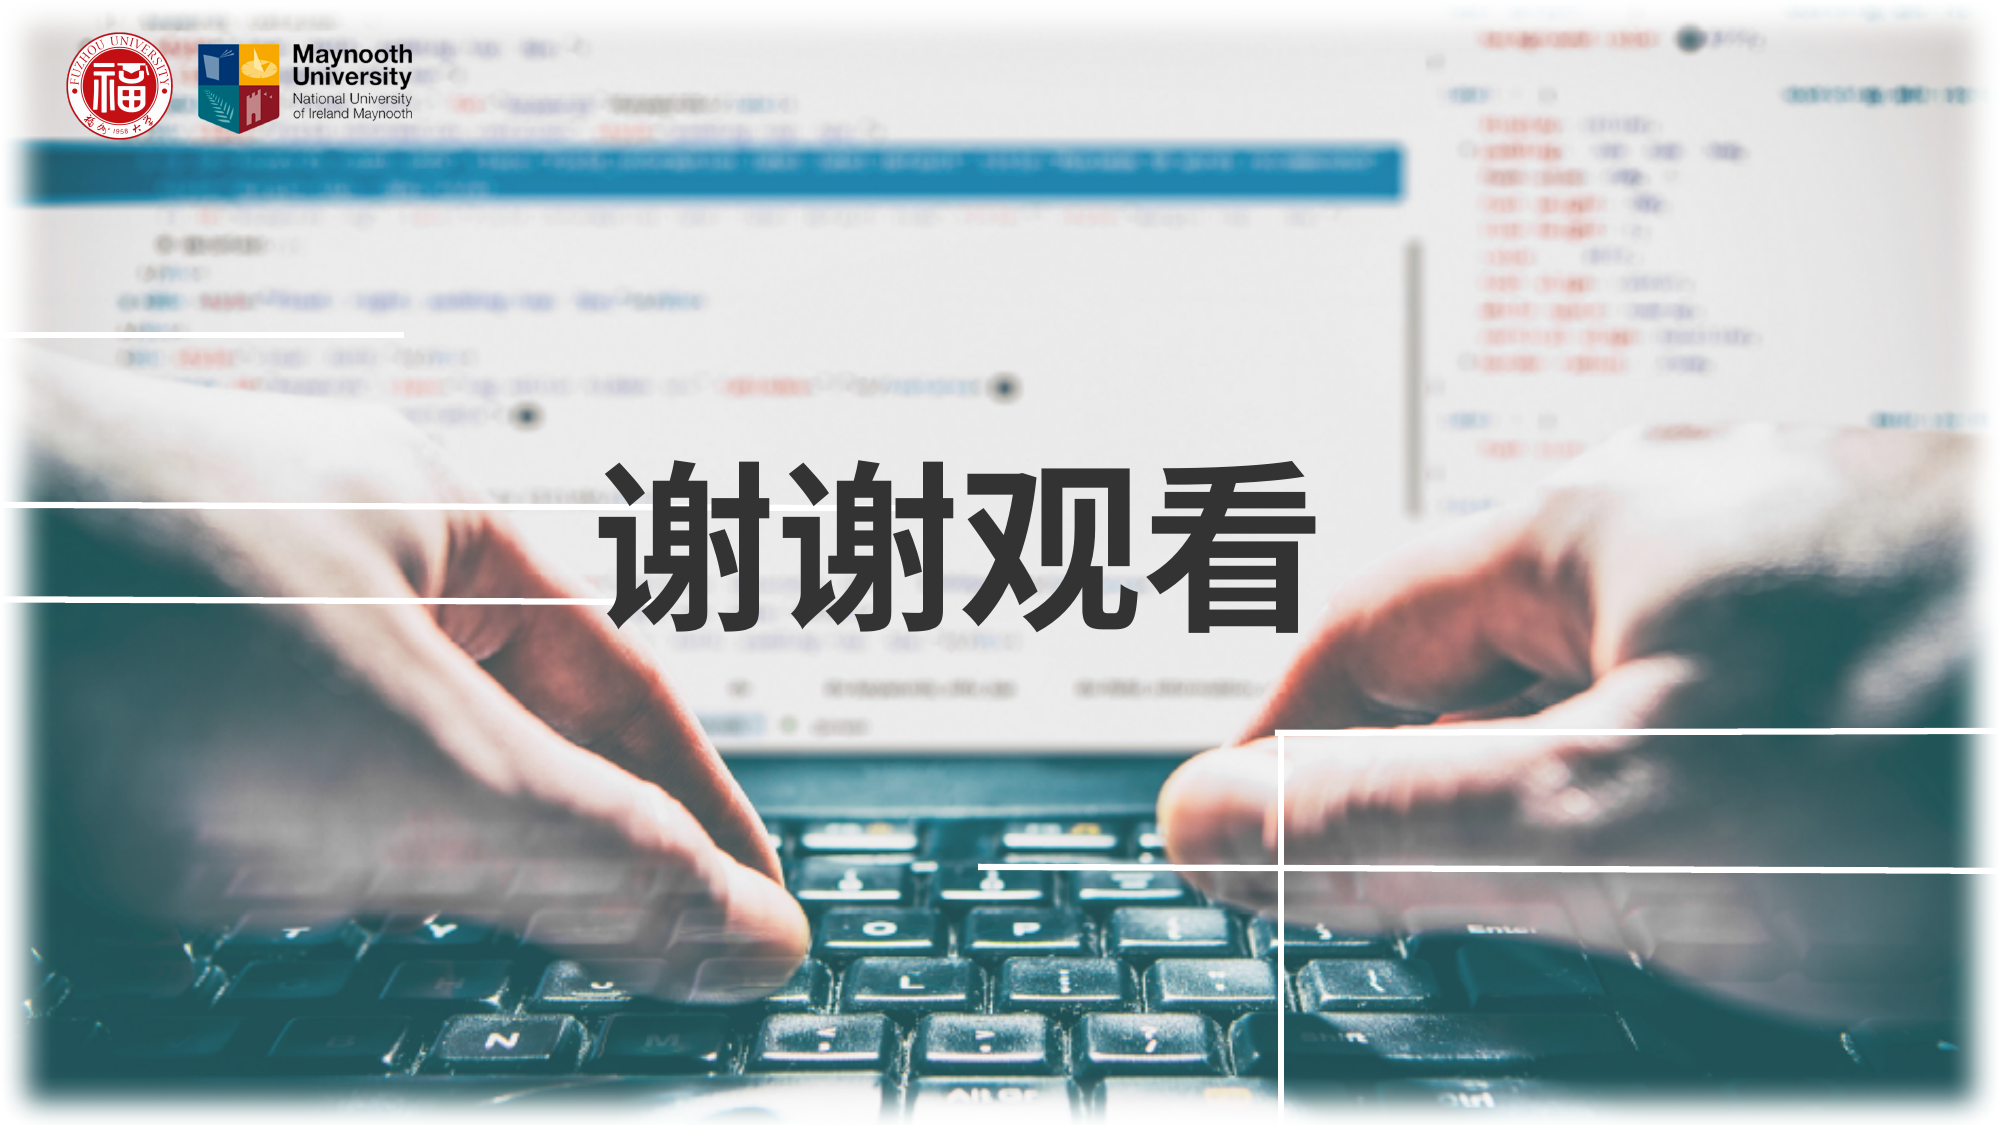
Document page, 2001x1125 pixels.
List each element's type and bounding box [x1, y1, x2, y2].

text_box [0, 598, 657, 603]
text_box [0, 504, 943, 509]
text_box [1274, 730, 2000, 734]
picture [1282, 872, 2000, 1125]
text_box [1282, 866, 2000, 872]
text_box [977, 866, 1280, 872]
picture [1282, 734, 2000, 866]
picture [0, 0, 2000, 1125]
